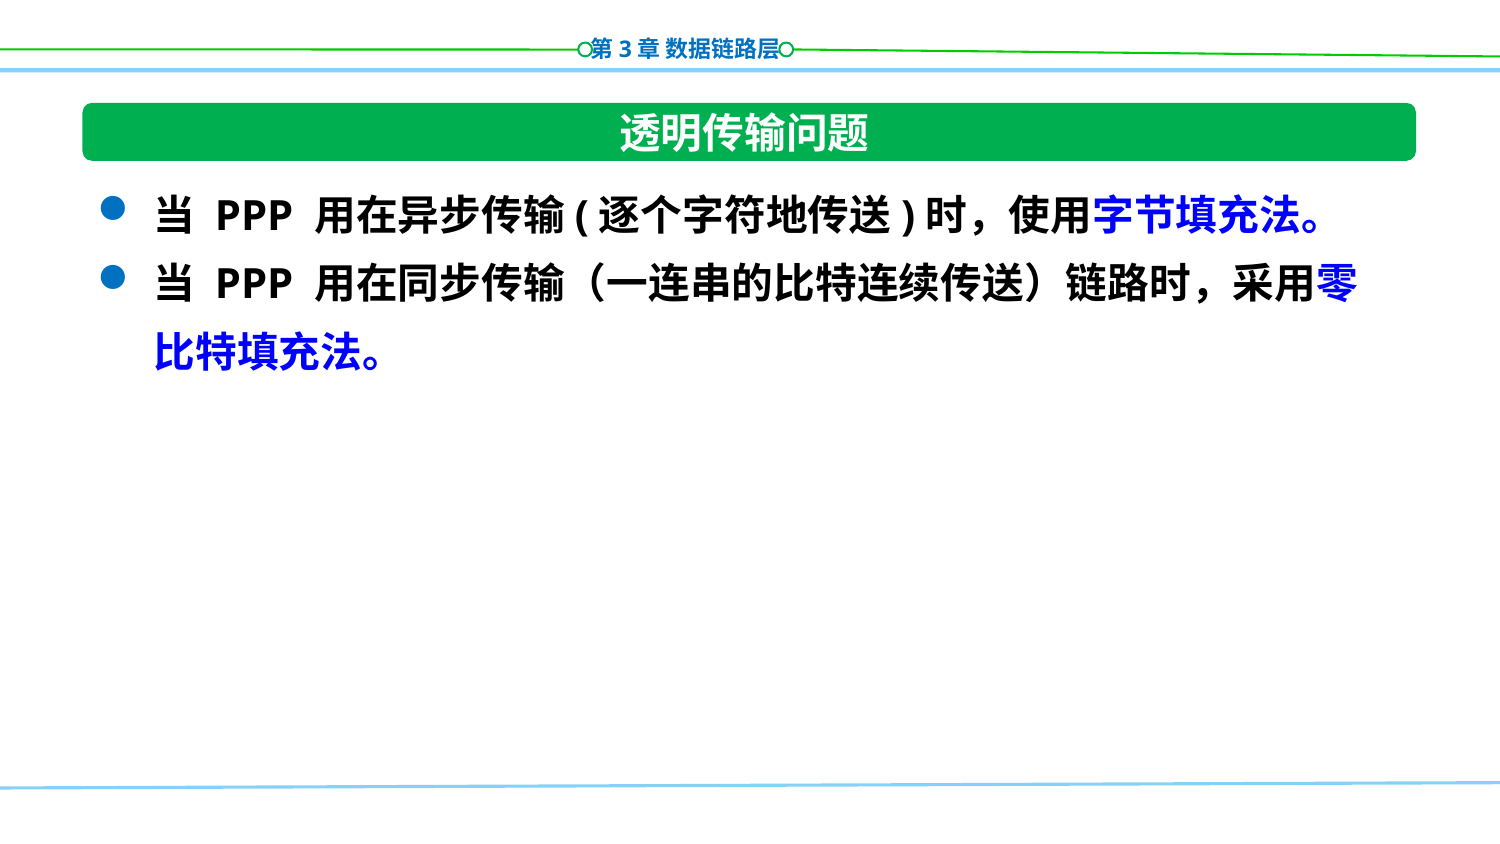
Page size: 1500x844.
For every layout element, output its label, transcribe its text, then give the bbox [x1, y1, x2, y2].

text_box 当 PPP 用在异步传输(逐个字符地传送)时，使用字节填充法。 当 PPP 用在同步传输（一连串的比特连续传送）链路时，采用零比特填充法。 [82, 162, 1386, 384]
text_box [895, 102, 1417, 161]
text_box 透明传输问题 [604, 99, 895, 164]
text_box [82, 102, 604, 161]
